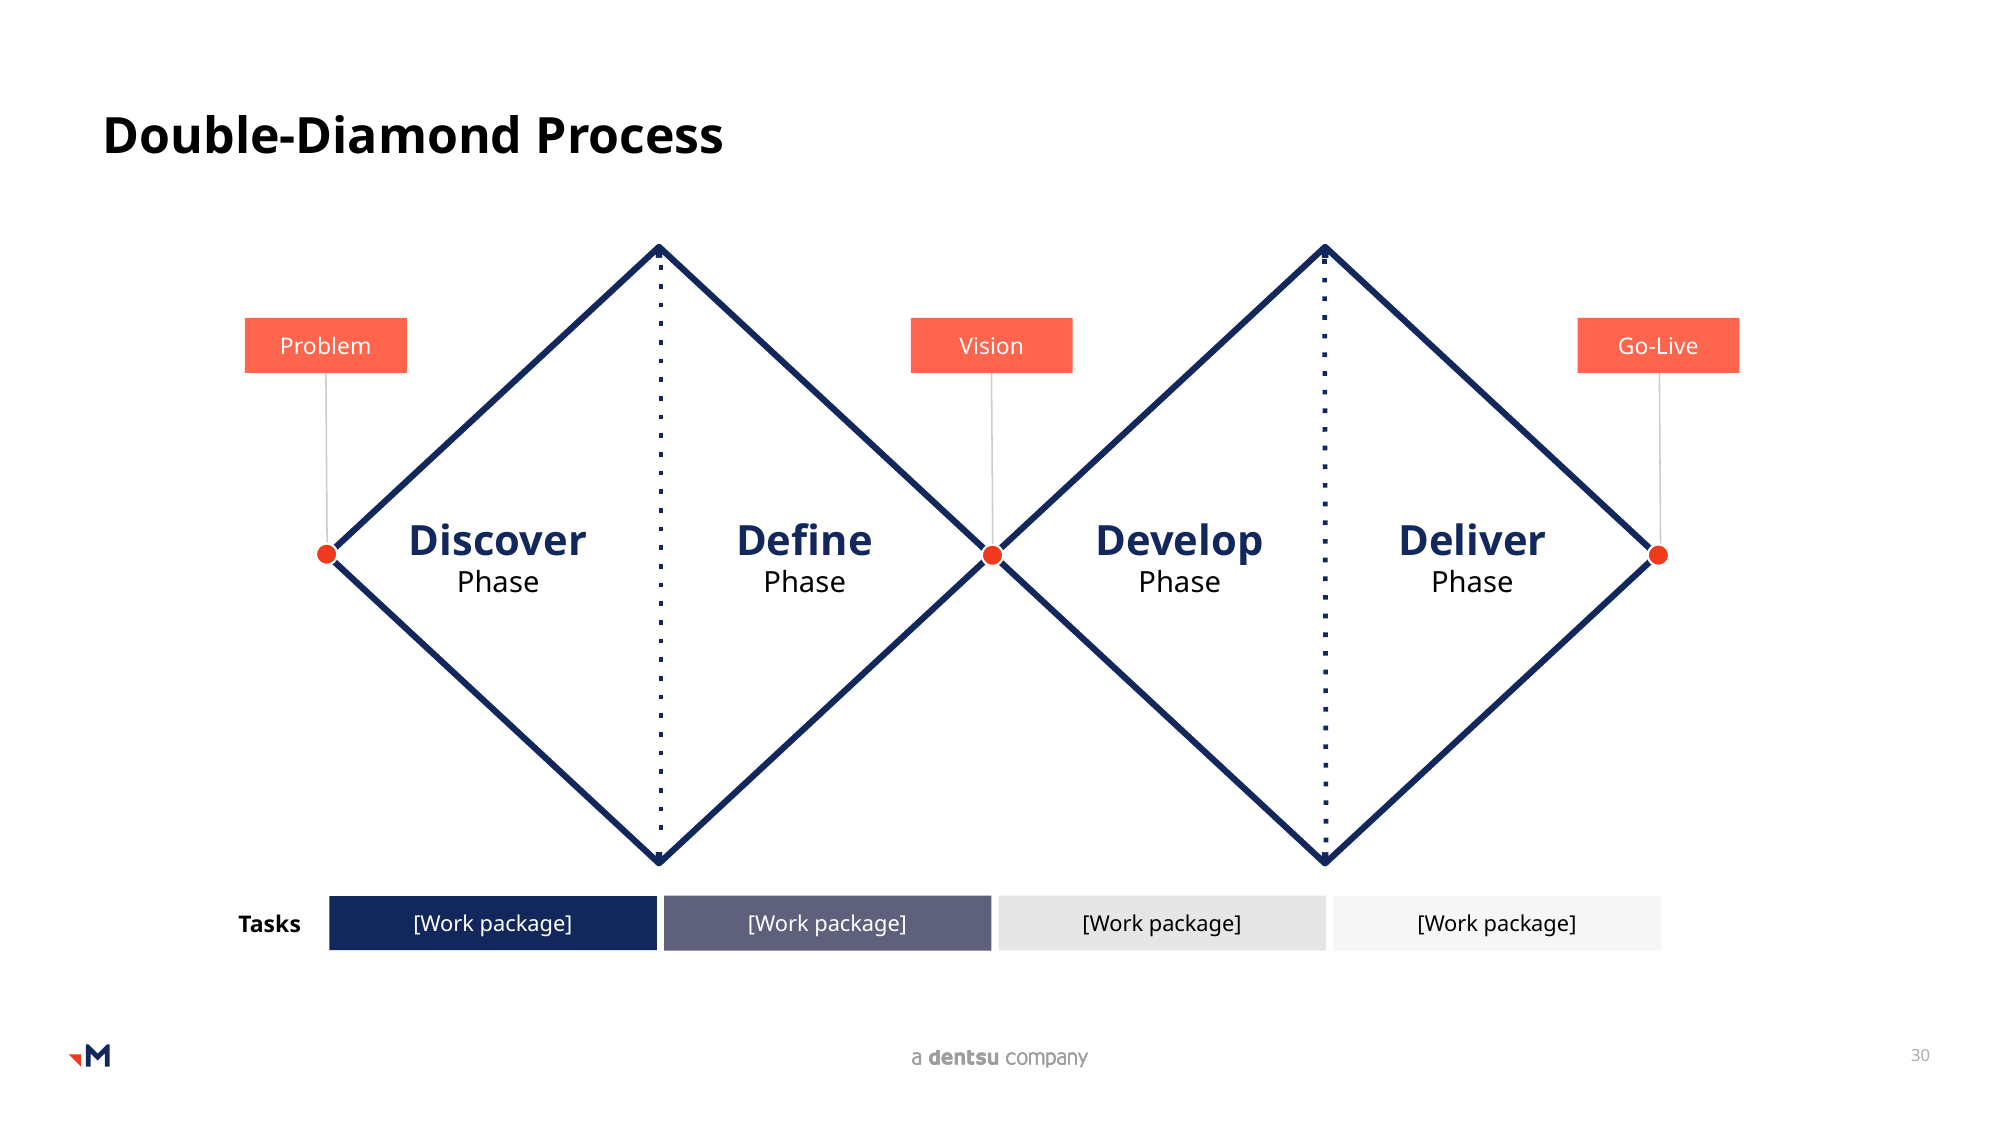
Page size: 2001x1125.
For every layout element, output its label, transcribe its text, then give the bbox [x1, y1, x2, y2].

text_box [Work package] [998, 895, 1326, 951]
text_box [Work package] [664, 895, 992, 951]
text_box [315, 542, 327, 566]
text_box [Work package] [1333, 895, 1661, 951]
text_box [Work package] [329, 896, 657, 951]
text_box Go-Live [1657, 317, 1740, 373]
title Double-Diamond Process [87, 87, 1913, 188]
text_box Problem [244, 317, 327, 373]
picture [911, 1048, 1089, 1069]
text_box [1657, 543, 1670, 567]
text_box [327, 246, 1657, 864]
text_box Tasks [154, 895, 317, 951]
